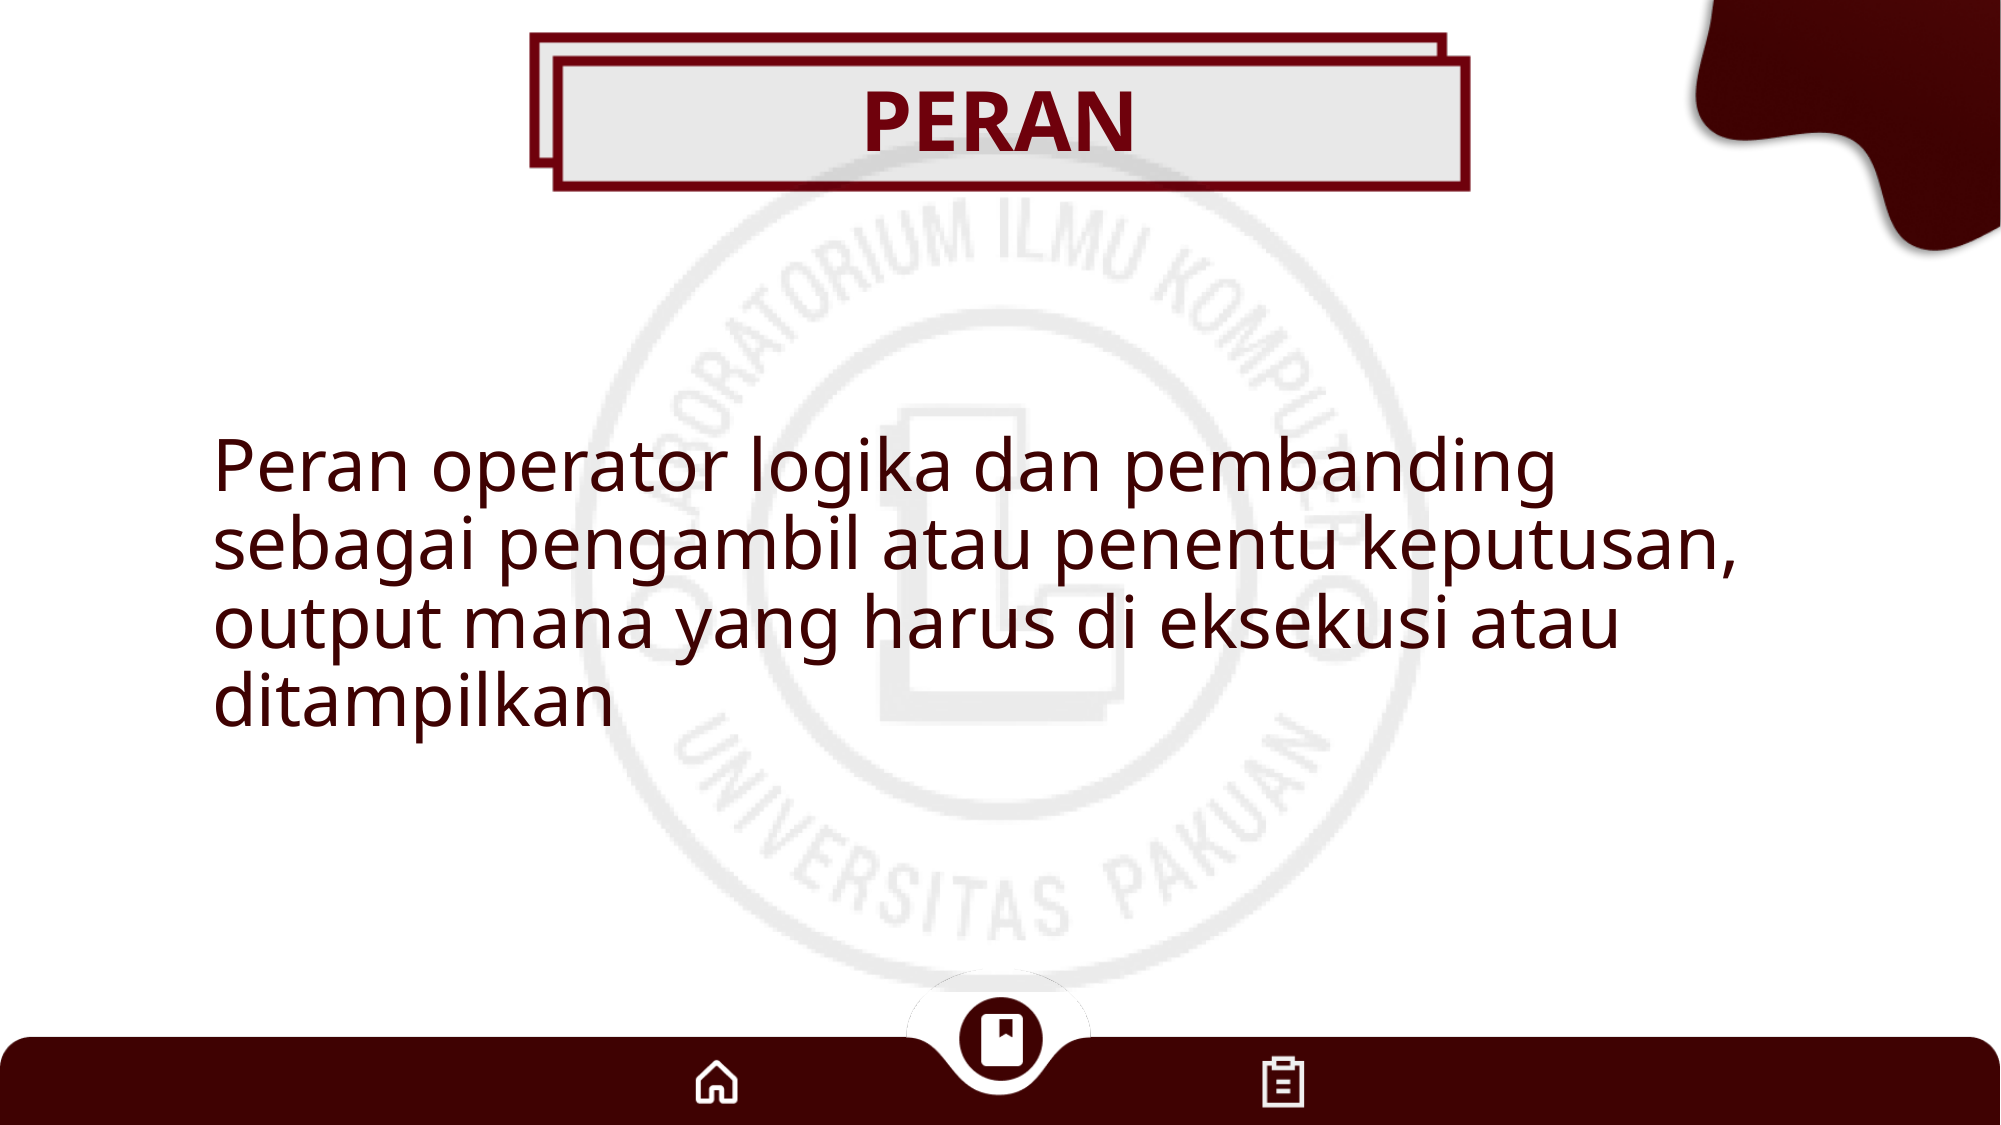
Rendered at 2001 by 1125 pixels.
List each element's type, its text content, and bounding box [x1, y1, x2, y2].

picture [0, 752, 2000, 1125]
title PERAN [435, 47, 1565, 177]
picture [529, 32, 1471, 47]
list Peran operator logika dan pembanding sebagai pengambil atau penentu keputusan, output mana yang harus di eksekusi atau ditampilkan [197, 420, 1803, 752]
picture [1500, 0, 2001, 402]
picture [529, 177, 1471, 420]
